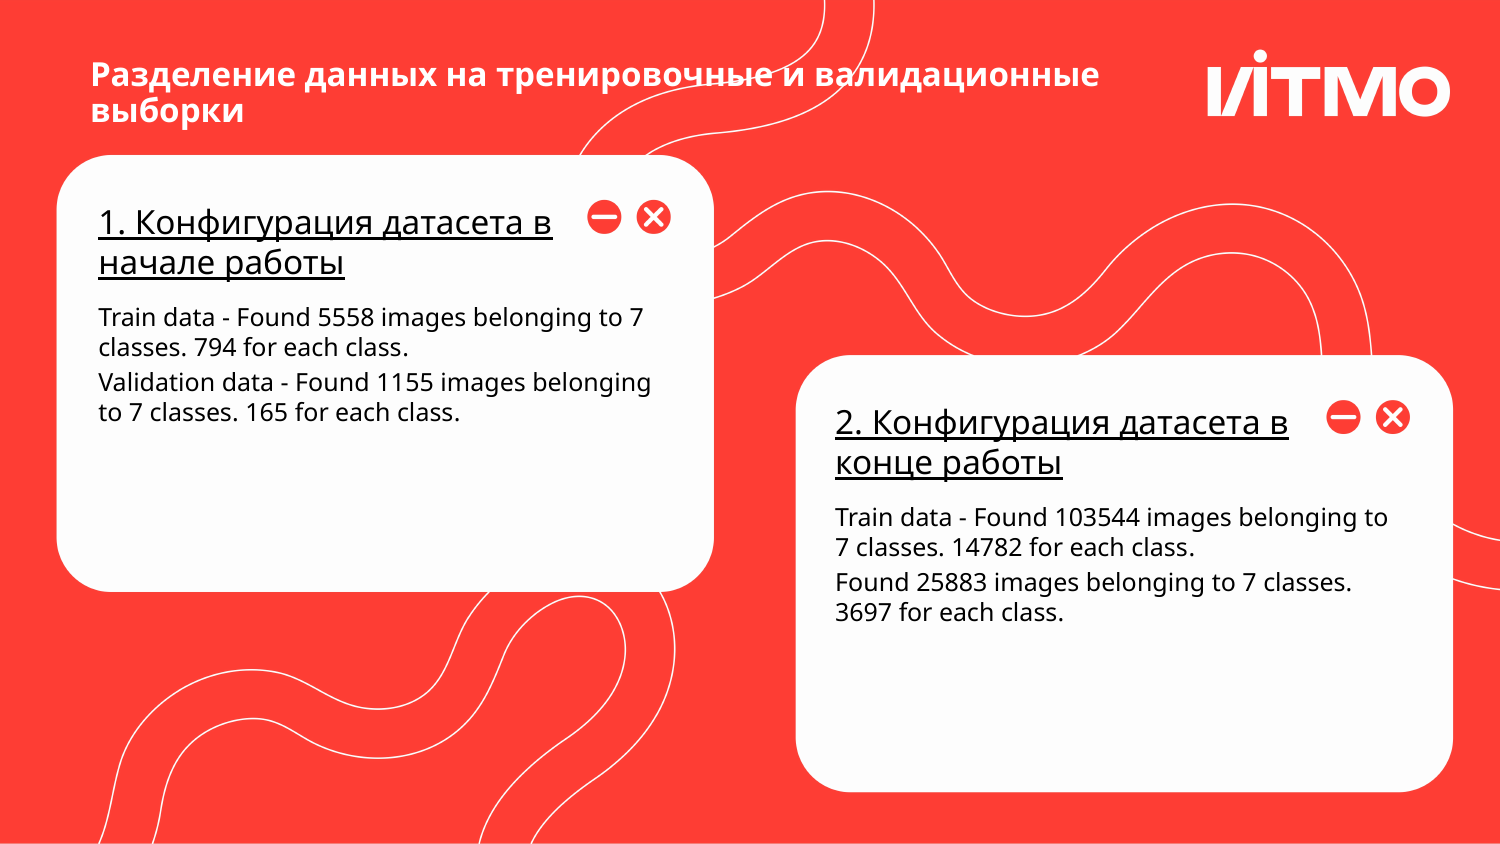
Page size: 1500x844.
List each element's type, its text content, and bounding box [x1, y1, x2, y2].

picture [0, 0, 1500, 844]
list 1. Конфигурация датасета в начале работы [83, 193, 569, 292]
title Разделение данных на тренировочные и валидационные выборки [75, 50, 1195, 137]
list 2. Конфигурация датасета в конце работы [820, 393, 1306, 492]
list Train data - Found 5558 images belonging to 7 classes. 794 for each class. Validation data - Found 1155 images belonging to 7 classes. 165 for each class. [83, 294, 680, 675]
list Train data - Found 103544 images belonging to 7 classes. 14782 for each class. Found 25883 images belonging to 7 classes. 3697 for each class. [820, 493, 1417, 753]
